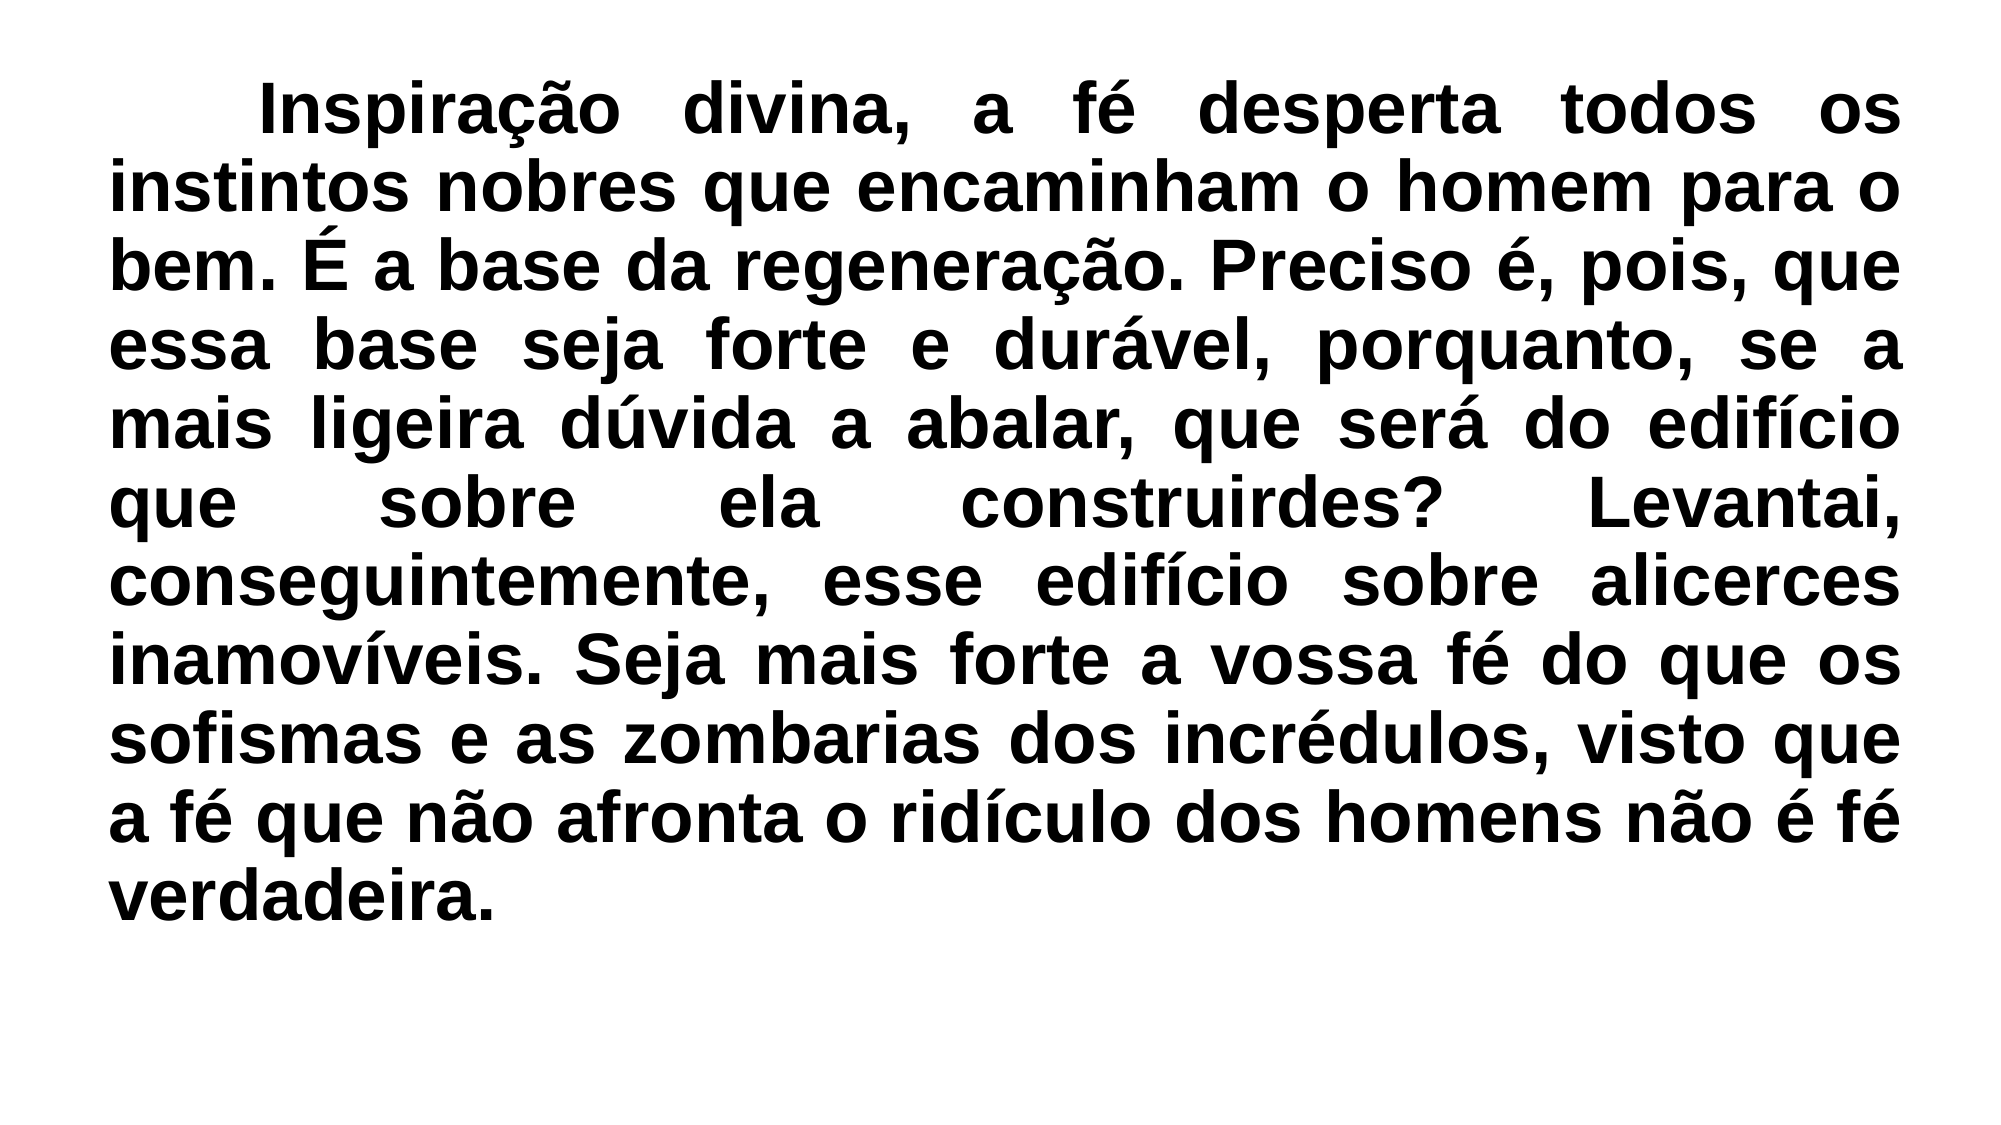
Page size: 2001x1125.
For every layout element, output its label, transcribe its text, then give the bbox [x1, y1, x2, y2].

list Inspiração divina, a fé desperta todos os instintos nobres que encaminham o homem para o bem. É a base da regeneração. Preciso é, pois, que essa base seja forte e durável, porquanto, se a mais ligeira dúvida a abalar, que será do edifício que sobre ela construirdes? Levantai, conseguintemente, esse edifício sobre alicerces inamovíveis. Seja mais forte a vossa fé do que os sofismas e as zombarias dos incrédulos, visto que a fé que não afronta o ridículo dos homens não é fé verdadeira. [93, 62, 1920, 1078]
